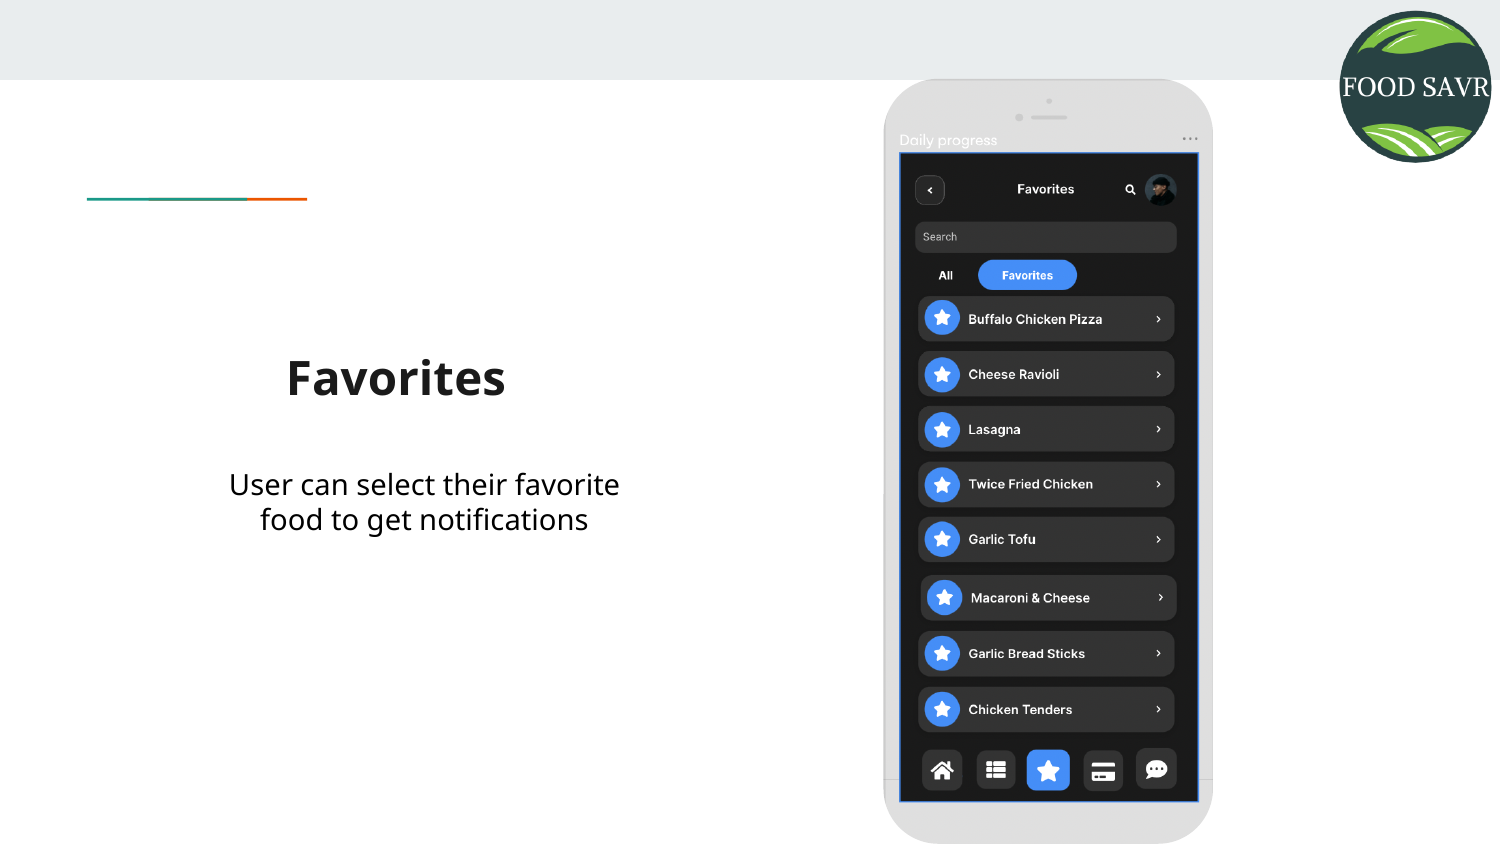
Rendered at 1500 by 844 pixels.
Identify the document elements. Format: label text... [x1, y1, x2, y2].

picture [883, 78, 1214, 844]
text_box User can select their favorite food to get notifications [208, 451, 641, 552]
title Favorites [225, 332, 567, 421]
picture [1330, 0, 1500, 173]
